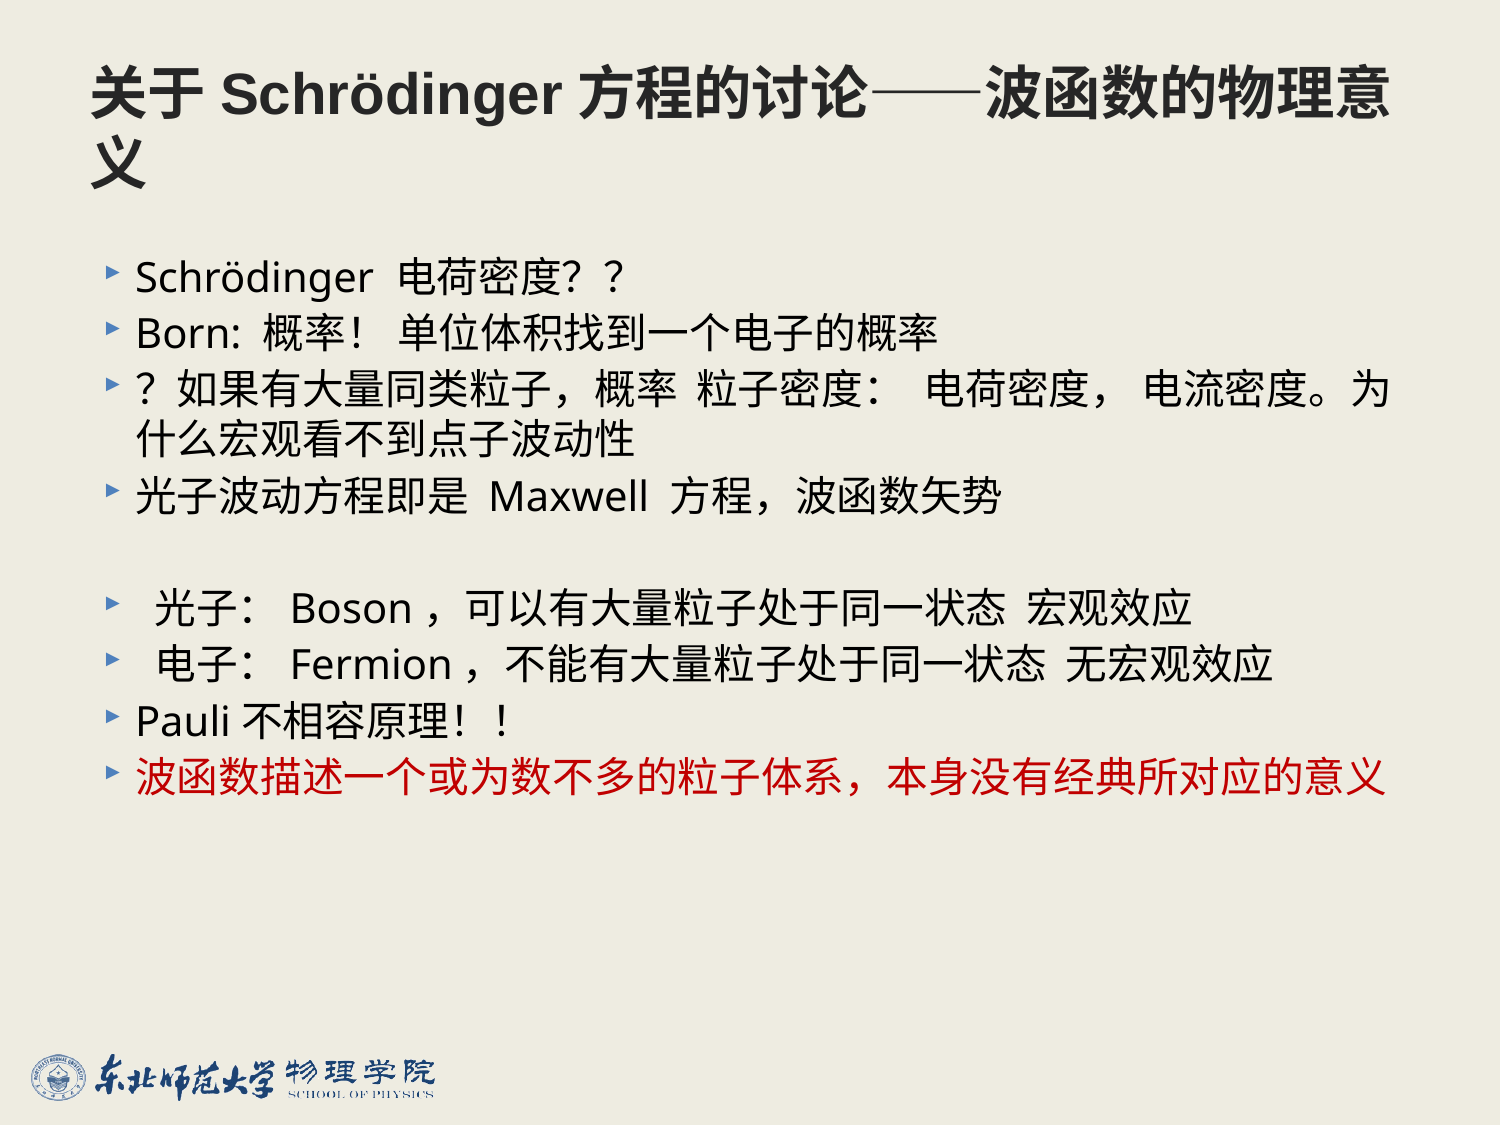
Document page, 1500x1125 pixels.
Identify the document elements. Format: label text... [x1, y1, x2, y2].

title 关于Schrödinger方程的讨论——波函数的物理意义 [75, 45, 1451, 209]
picture [20, 1054, 440, 1101]
